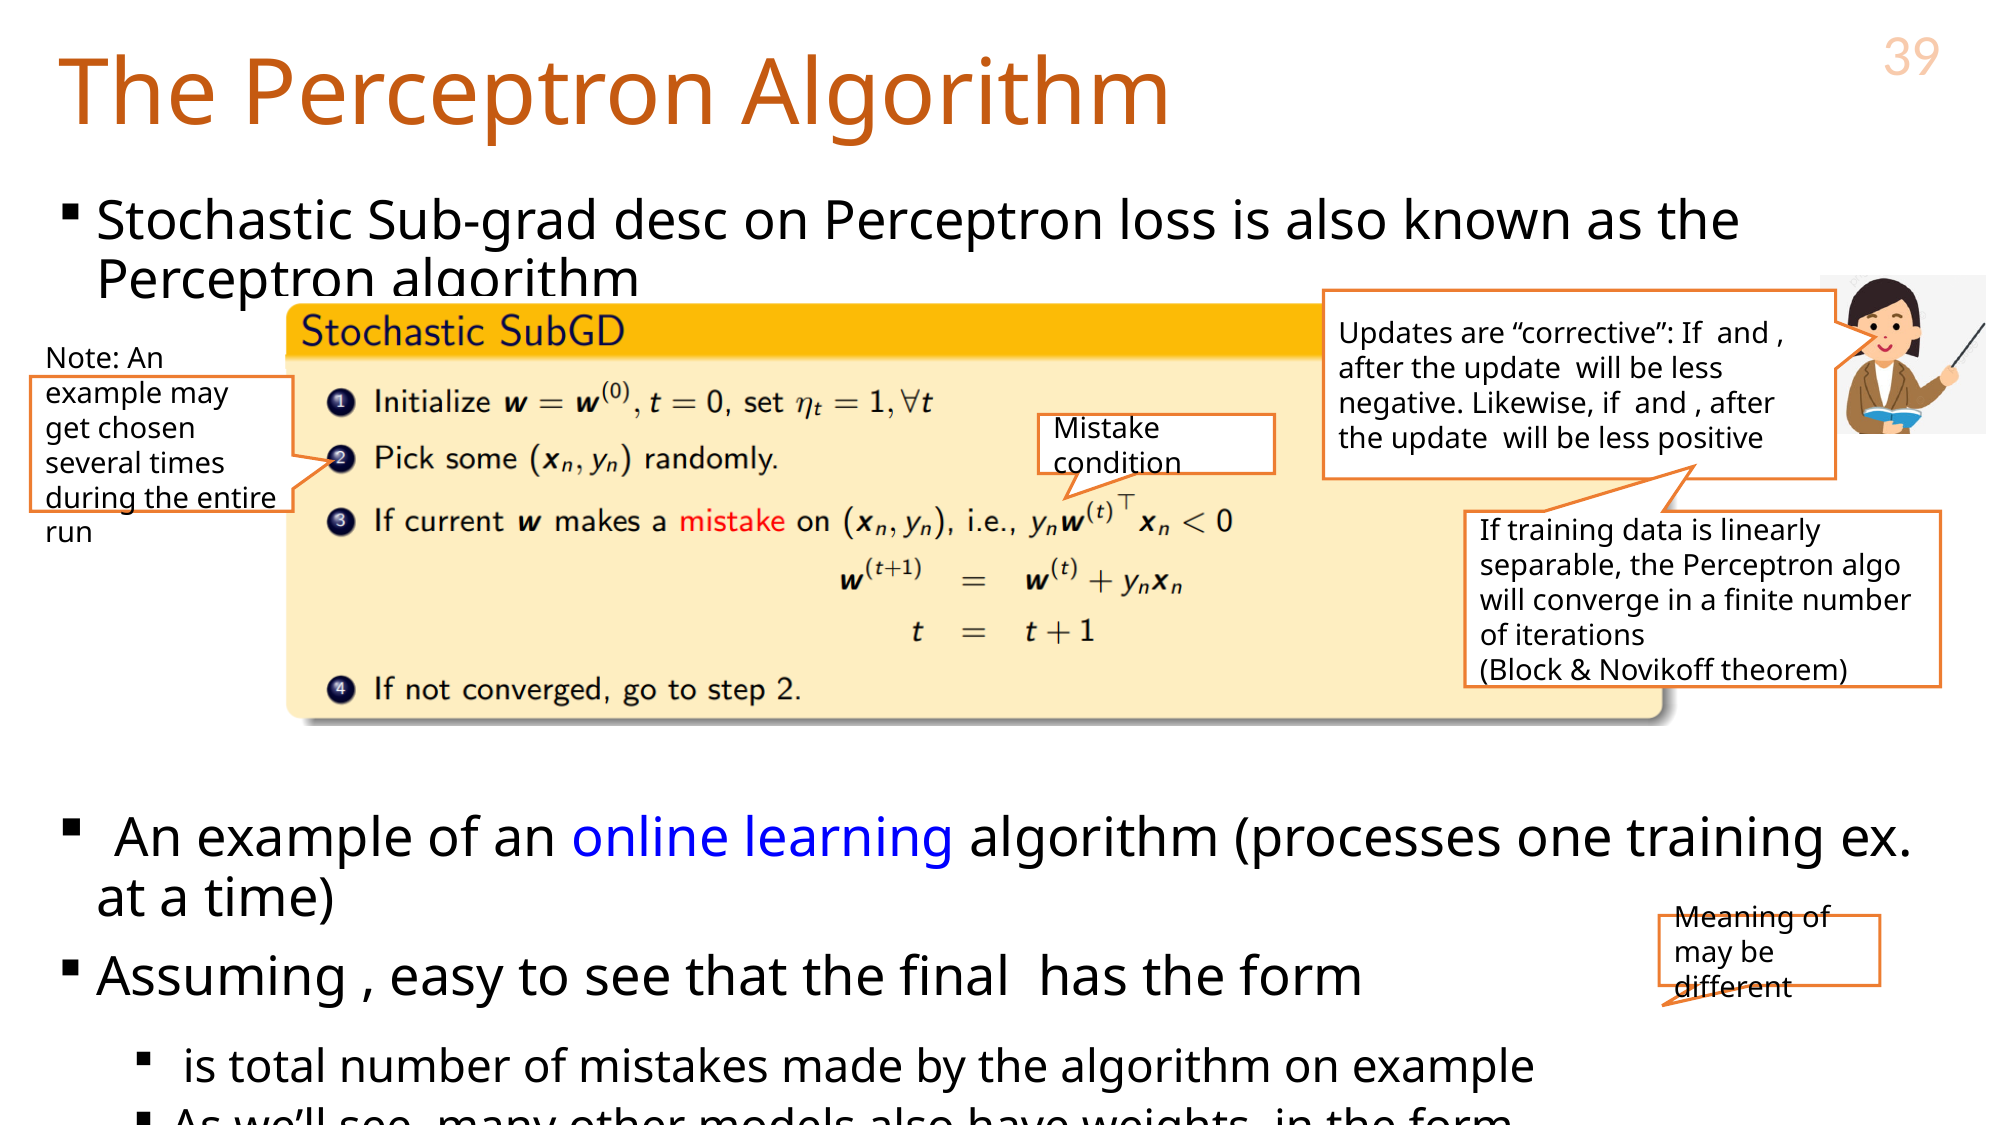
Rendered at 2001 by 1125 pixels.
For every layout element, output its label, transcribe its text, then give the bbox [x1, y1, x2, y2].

text_box If training data is linearly separable, the Perceptron algo will converge in a finite number of iterations (Block & Novikoff theorem) [1678, 510, 1942, 688]
slide_number 39 [1857, 22, 1957, 83]
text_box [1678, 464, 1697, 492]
text_box Note: An example may get chosen several times during the entire run [29, 375, 274, 513]
picture [1820, 275, 1986, 434]
picture [274, 296, 1678, 726]
title The Perceptron Algorithm [43, 27, 1970, 163]
